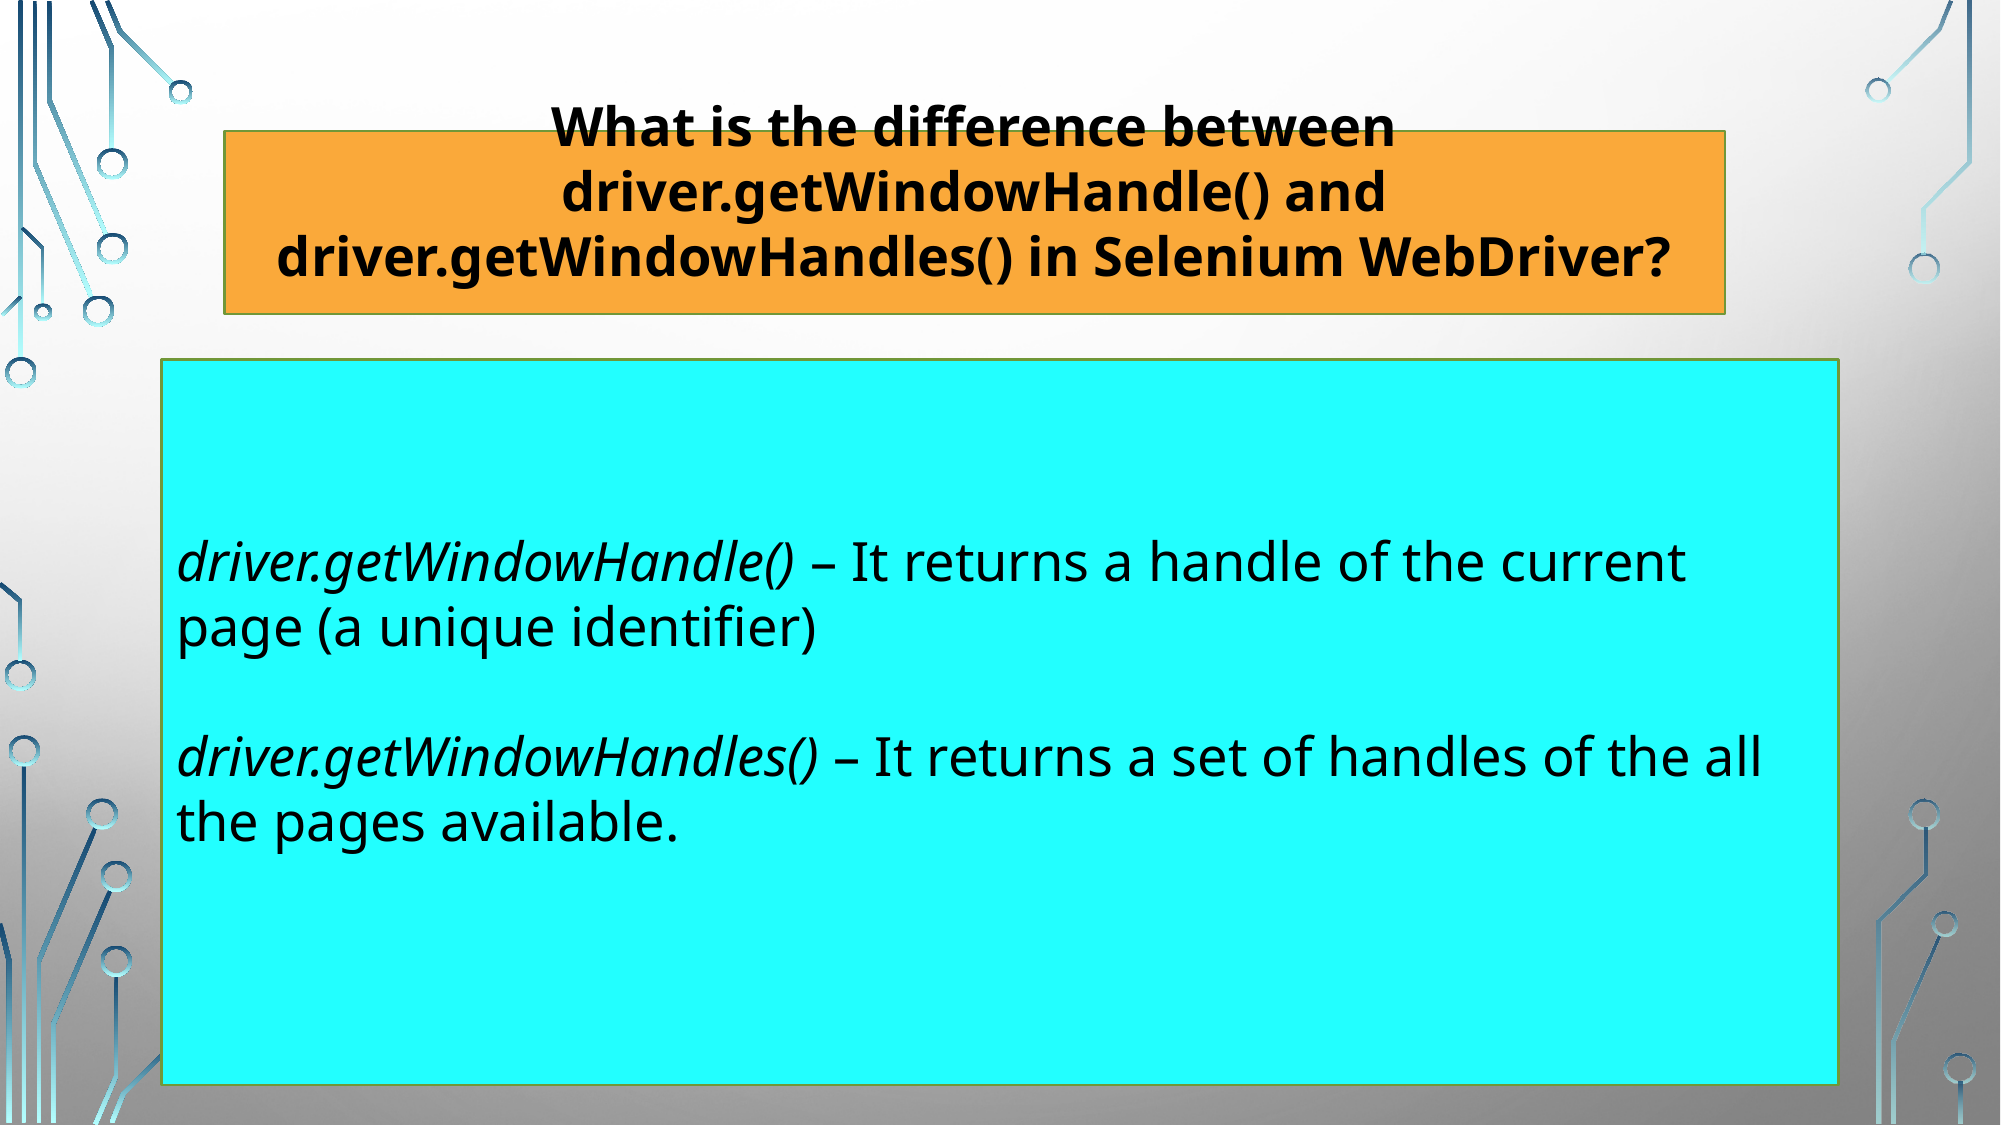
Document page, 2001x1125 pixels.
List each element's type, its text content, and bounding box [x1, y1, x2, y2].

text_box driver.getWindowHandle() – It returns a handle of the current page (a unique identifier) driver.getWindowHandles() – It returns a set of handles of the all the pages available. [160, 358, 1840, 1086]
text_box What is the difference between driver.getWindowHandle() and driver.getWindowHandles() in Selenium WebDriver? [223, 130, 1726, 315]
